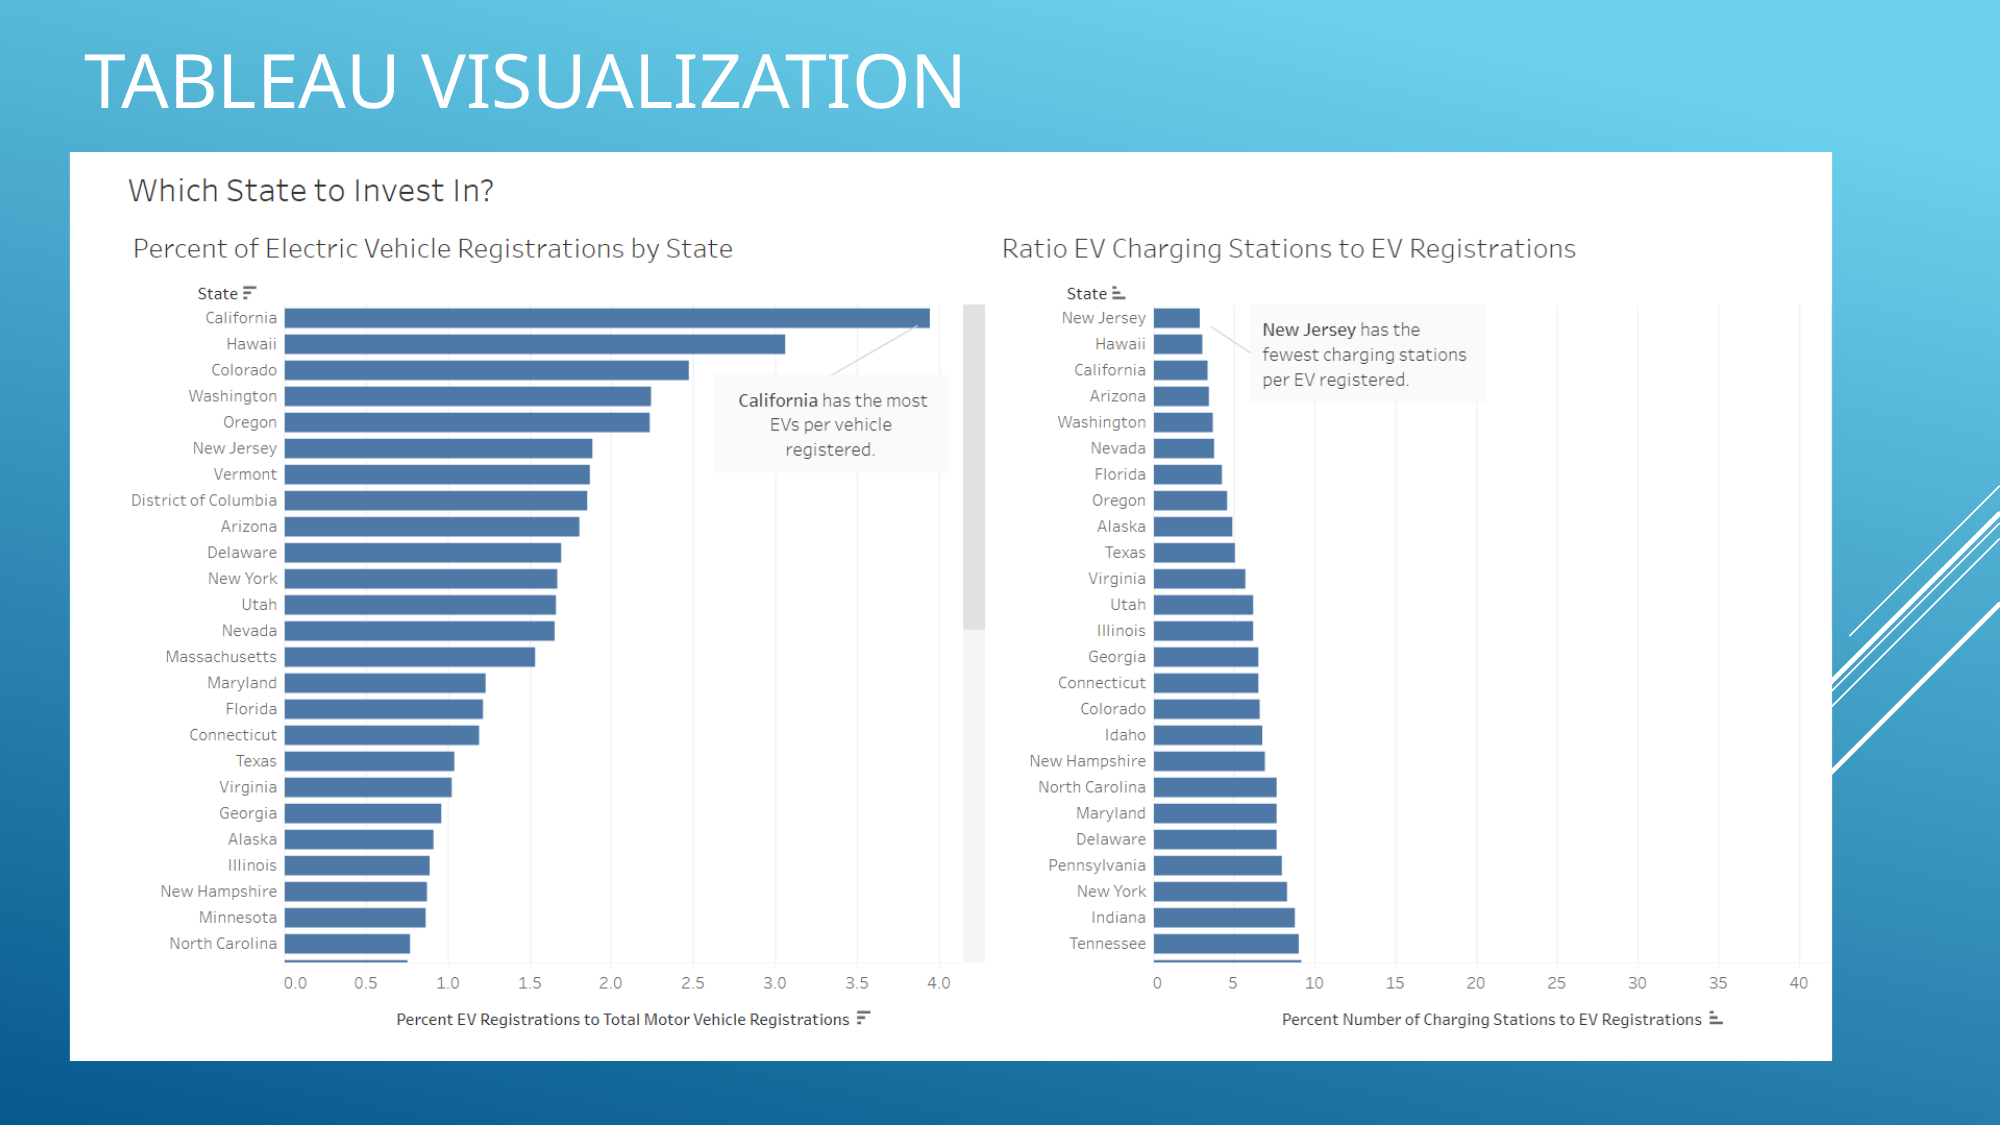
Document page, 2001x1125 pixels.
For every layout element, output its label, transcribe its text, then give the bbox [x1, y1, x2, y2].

picture [69, 151, 1833, 1062]
text_box Tableau visualization [69, 0, 1451, 151]
